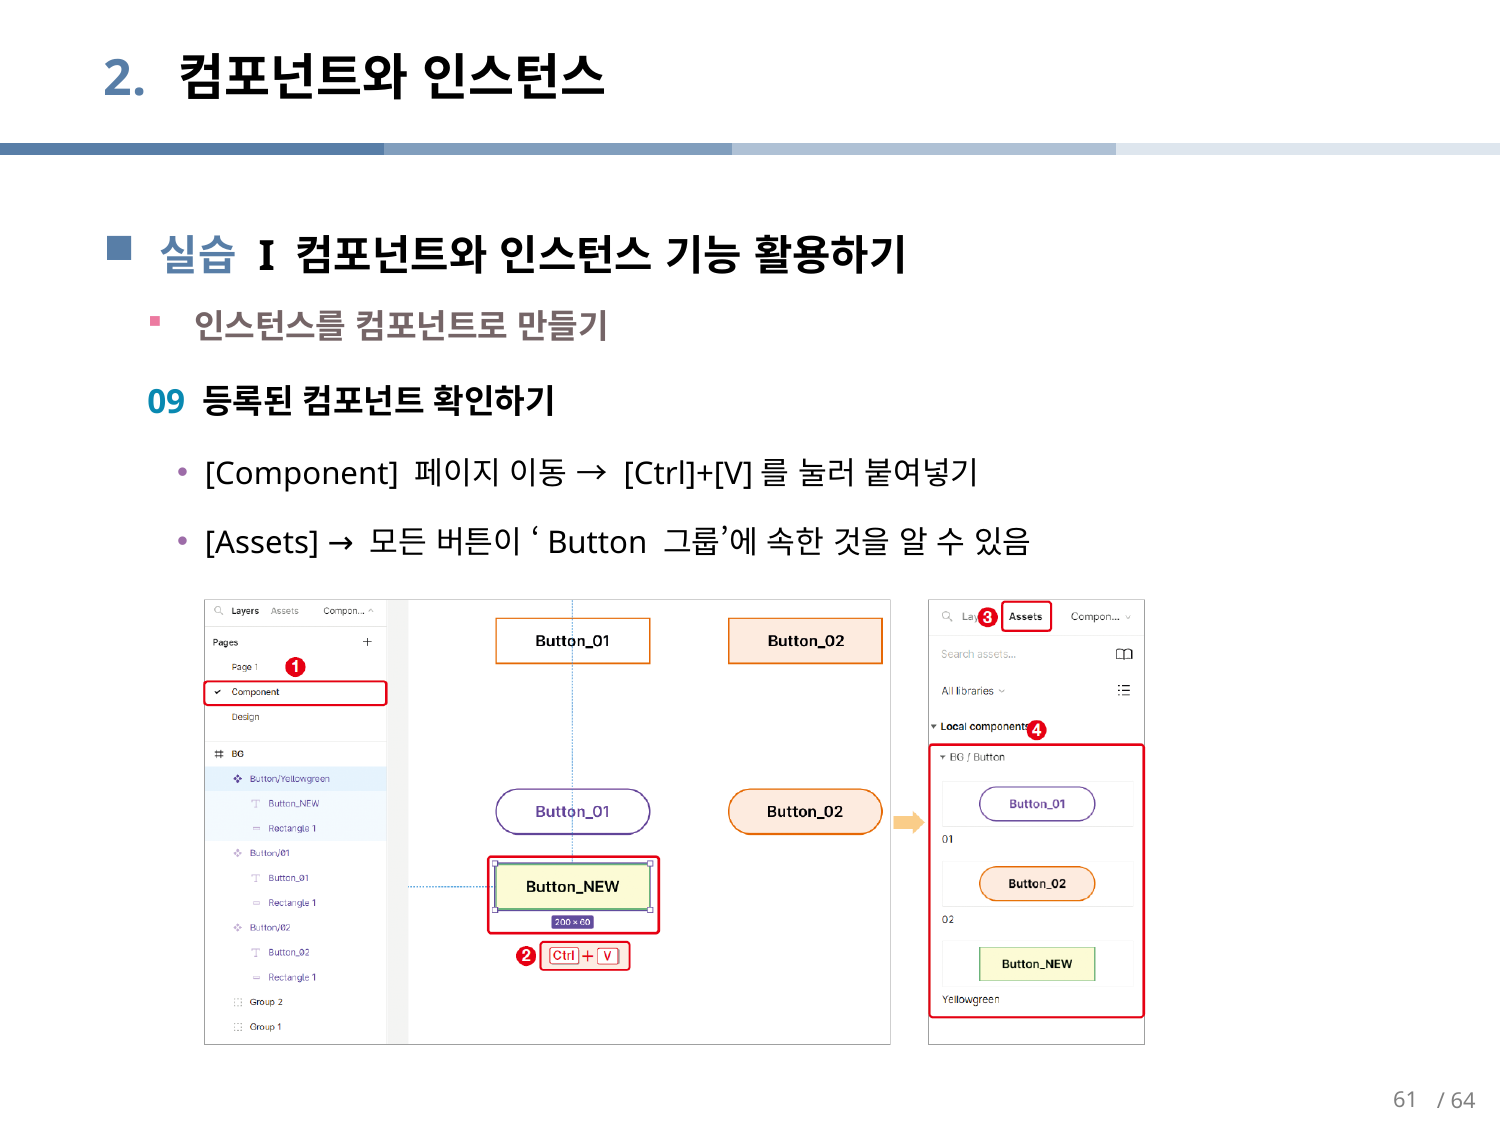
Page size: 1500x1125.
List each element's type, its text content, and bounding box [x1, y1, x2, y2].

list 실습 I 컴포넌트와 인스턴스 기능 활용하기 인스턴스를 컴포넌트로 만들기 09 등록된 컴포넌트 확인하기 [Component] 페이지 이동 → [Ctrl]+[V]를 눌러 붙여넣기 [Assets] → 모든 버튼이 ‘Button 그룹’에 속한 것을 알 수 있음 [88, 196, 1436, 1083]
picture [194, 585, 1157, 1059]
title 컴포넌트와 인스턴스 [88, 30, 1211, 121]
